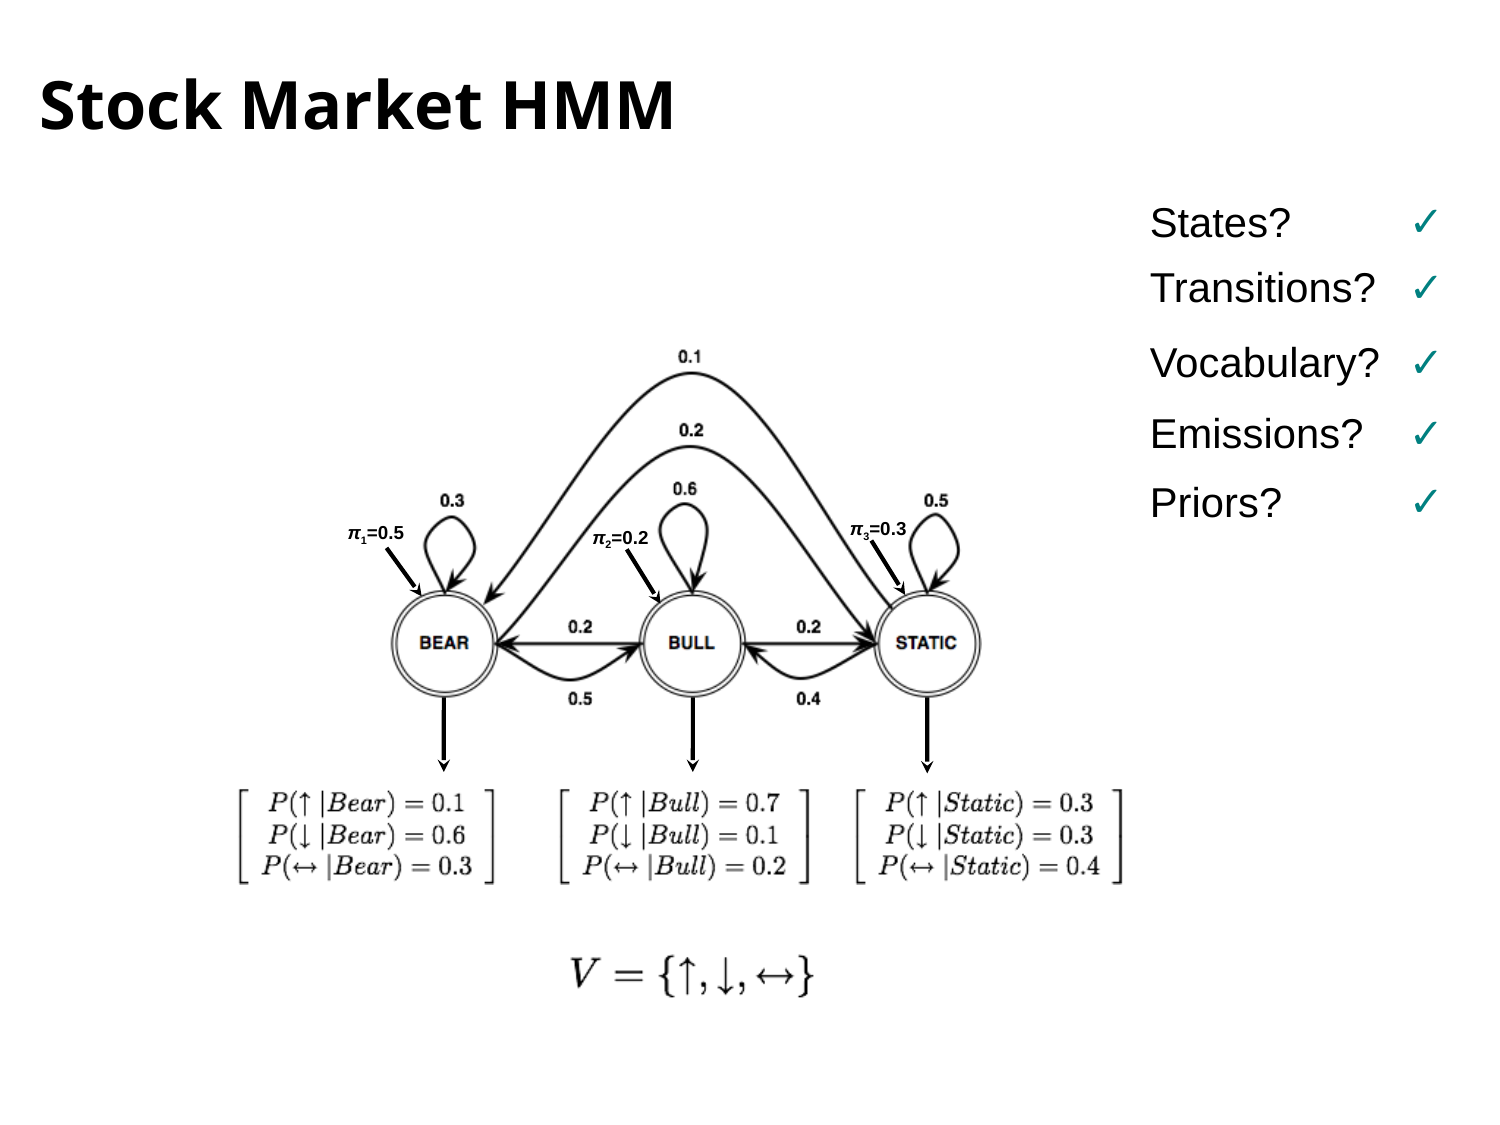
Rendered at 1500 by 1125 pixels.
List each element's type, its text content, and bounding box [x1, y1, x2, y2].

text_box Emissions? [1149, 399, 1393, 465]
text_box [346, 517, 908, 604]
text_box Transitions? [1149, 254, 1393, 319]
text_box Vocabulary? [1149, 329, 1393, 394]
text_box ✓ [1393, 399, 1459, 465]
picture [569, 953, 818, 1000]
title Stock Market HMM [24, 18, 1451, 188]
text_box States? [1149, 188, 1348, 253]
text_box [231, 696, 1131, 885]
text_box Priors? [1149, 468, 1393, 533]
text_box ✓ [1393, 253, 1459, 319]
picture [387, 343, 982, 696]
text_box ✓ [1393, 328, 1459, 394]
text_box ✓ [1393, 467, 1459, 533]
text_box ✓ [1393, 187, 1459, 253]
